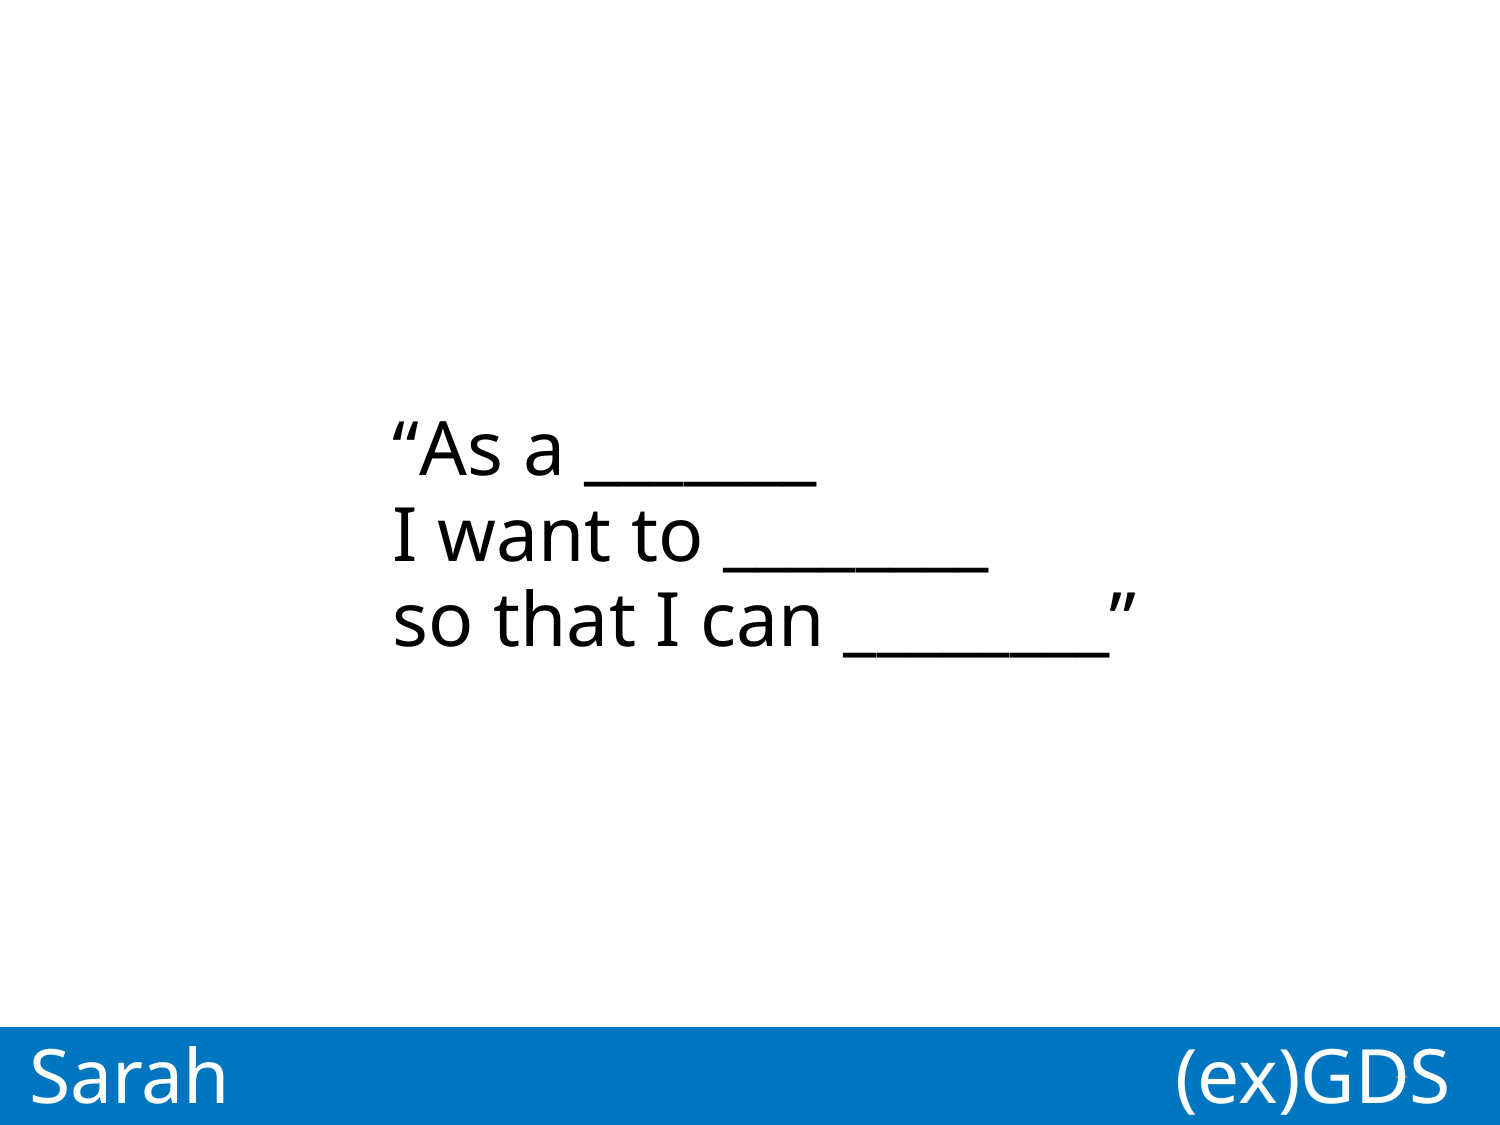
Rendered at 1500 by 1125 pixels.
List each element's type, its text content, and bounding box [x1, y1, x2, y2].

text_box (ex)GDS [1175, 1029, 1500, 1119]
text_box “As a _______ I want to ________ so that I can ________” [378, 400, 1153, 842]
text_box Sarah [29, 1029, 321, 1119]
text_box [0, 1027, 1500, 1125]
